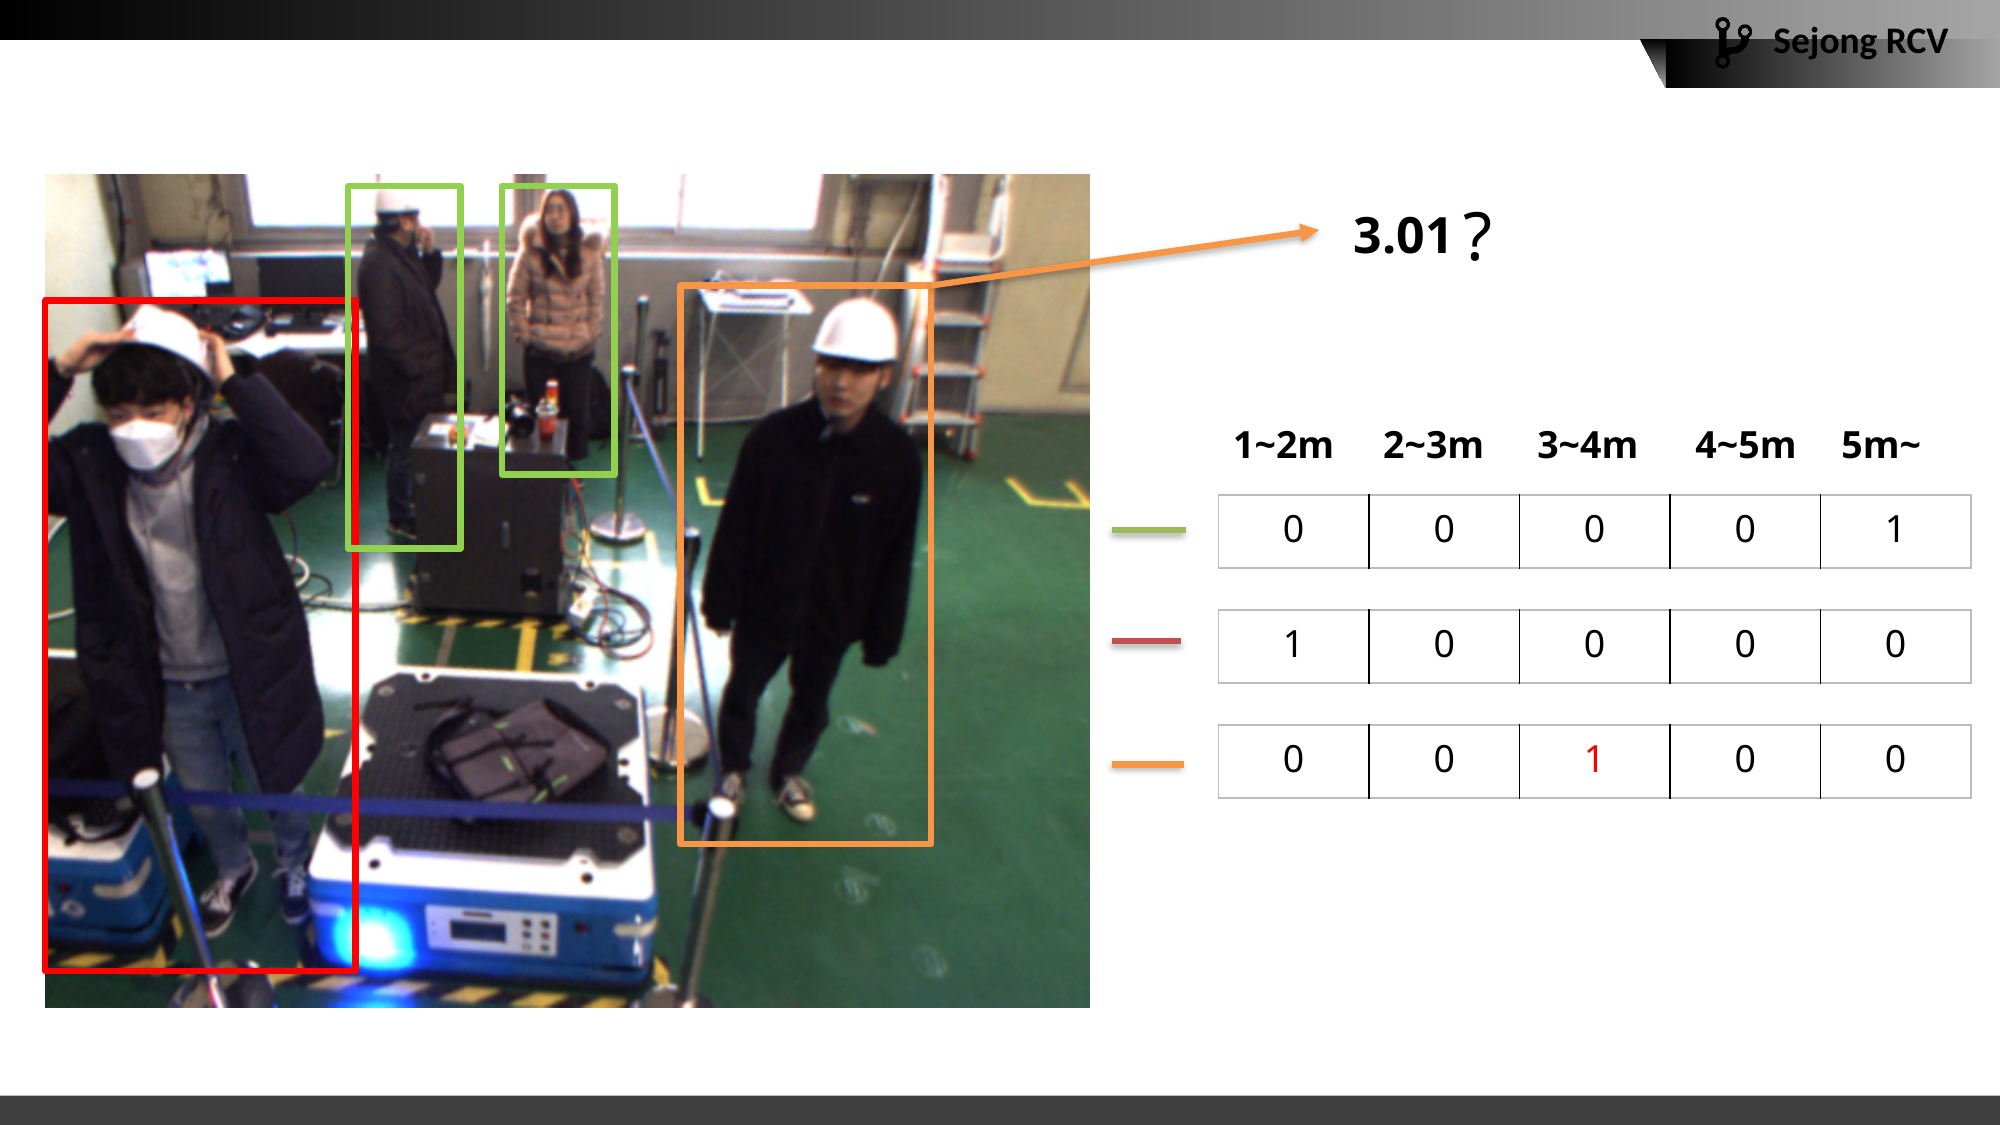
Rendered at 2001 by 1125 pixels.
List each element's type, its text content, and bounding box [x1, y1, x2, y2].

table_header 0 [1370, 611, 1519, 682]
text_box 1~2m [1218, 413, 1364, 474]
text_box 3.01 [1338, 195, 1448, 271]
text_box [930, 229, 1320, 286]
table_header 0 [1671, 726, 1820, 797]
text_box 3~4m [1522, 413, 1668, 474]
table_header 0 [1671, 496, 1820, 567]
table_header 0 [1821, 726, 1970, 797]
table_header 0 [1520, 496, 1669, 567]
table_header 0 [1821, 611, 1970, 682]
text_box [45, 173, 1090, 1008]
table_header 0 [1370, 726, 1519, 797]
text_box 2~3m [1368, 413, 1514, 474]
text_box ? [1448, 185, 1513, 281]
table_header 0 [1671, 611, 1820, 682]
table_header 0 [1219, 496, 1368, 567]
table_header 1 [1219, 611, 1368, 682]
picture [1704, 13, 1763, 72]
table_header 0 [1219, 726, 1368, 797]
text_box 4~5m [1680, 413, 1826, 474]
table_header 0 [1370, 496, 1519, 567]
table_header 1 [1520, 726, 1669, 797]
table_header 0 [1520, 611, 1669, 682]
text_box 5m~ [1826, 413, 1972, 474]
table_header 1 [1821, 496, 1970, 567]
